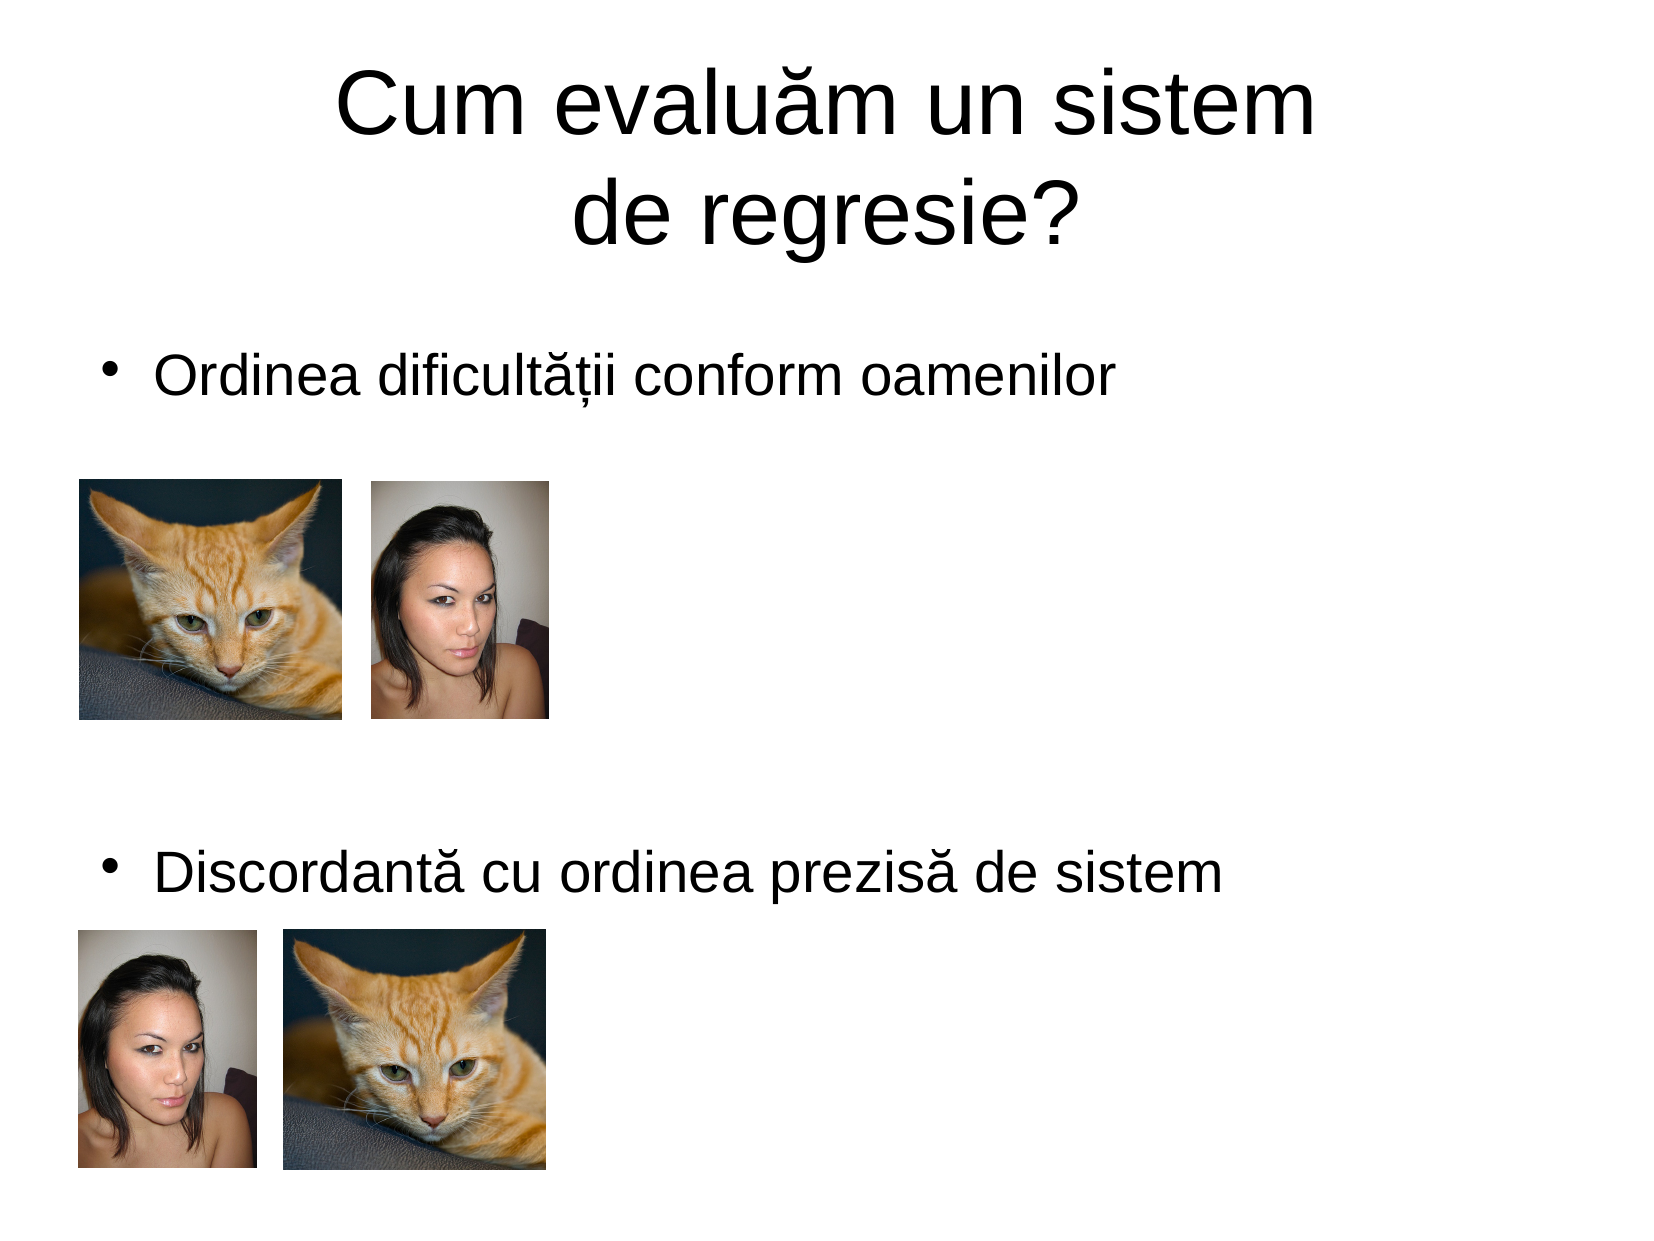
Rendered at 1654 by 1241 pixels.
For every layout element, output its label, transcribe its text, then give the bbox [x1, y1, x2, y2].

picture [370, 481, 550, 719]
text_box Ordinea dificultății conform oamenilor Discordantă cu ordinea prezisă de sistem [82, 337, 1571, 1057]
picture [79, 479, 342, 721]
picture [78, 930, 257, 1169]
text_box Cum evaluăm un sistem de regresie? [82, 49, 1571, 257]
picture [283, 929, 546, 1170]
